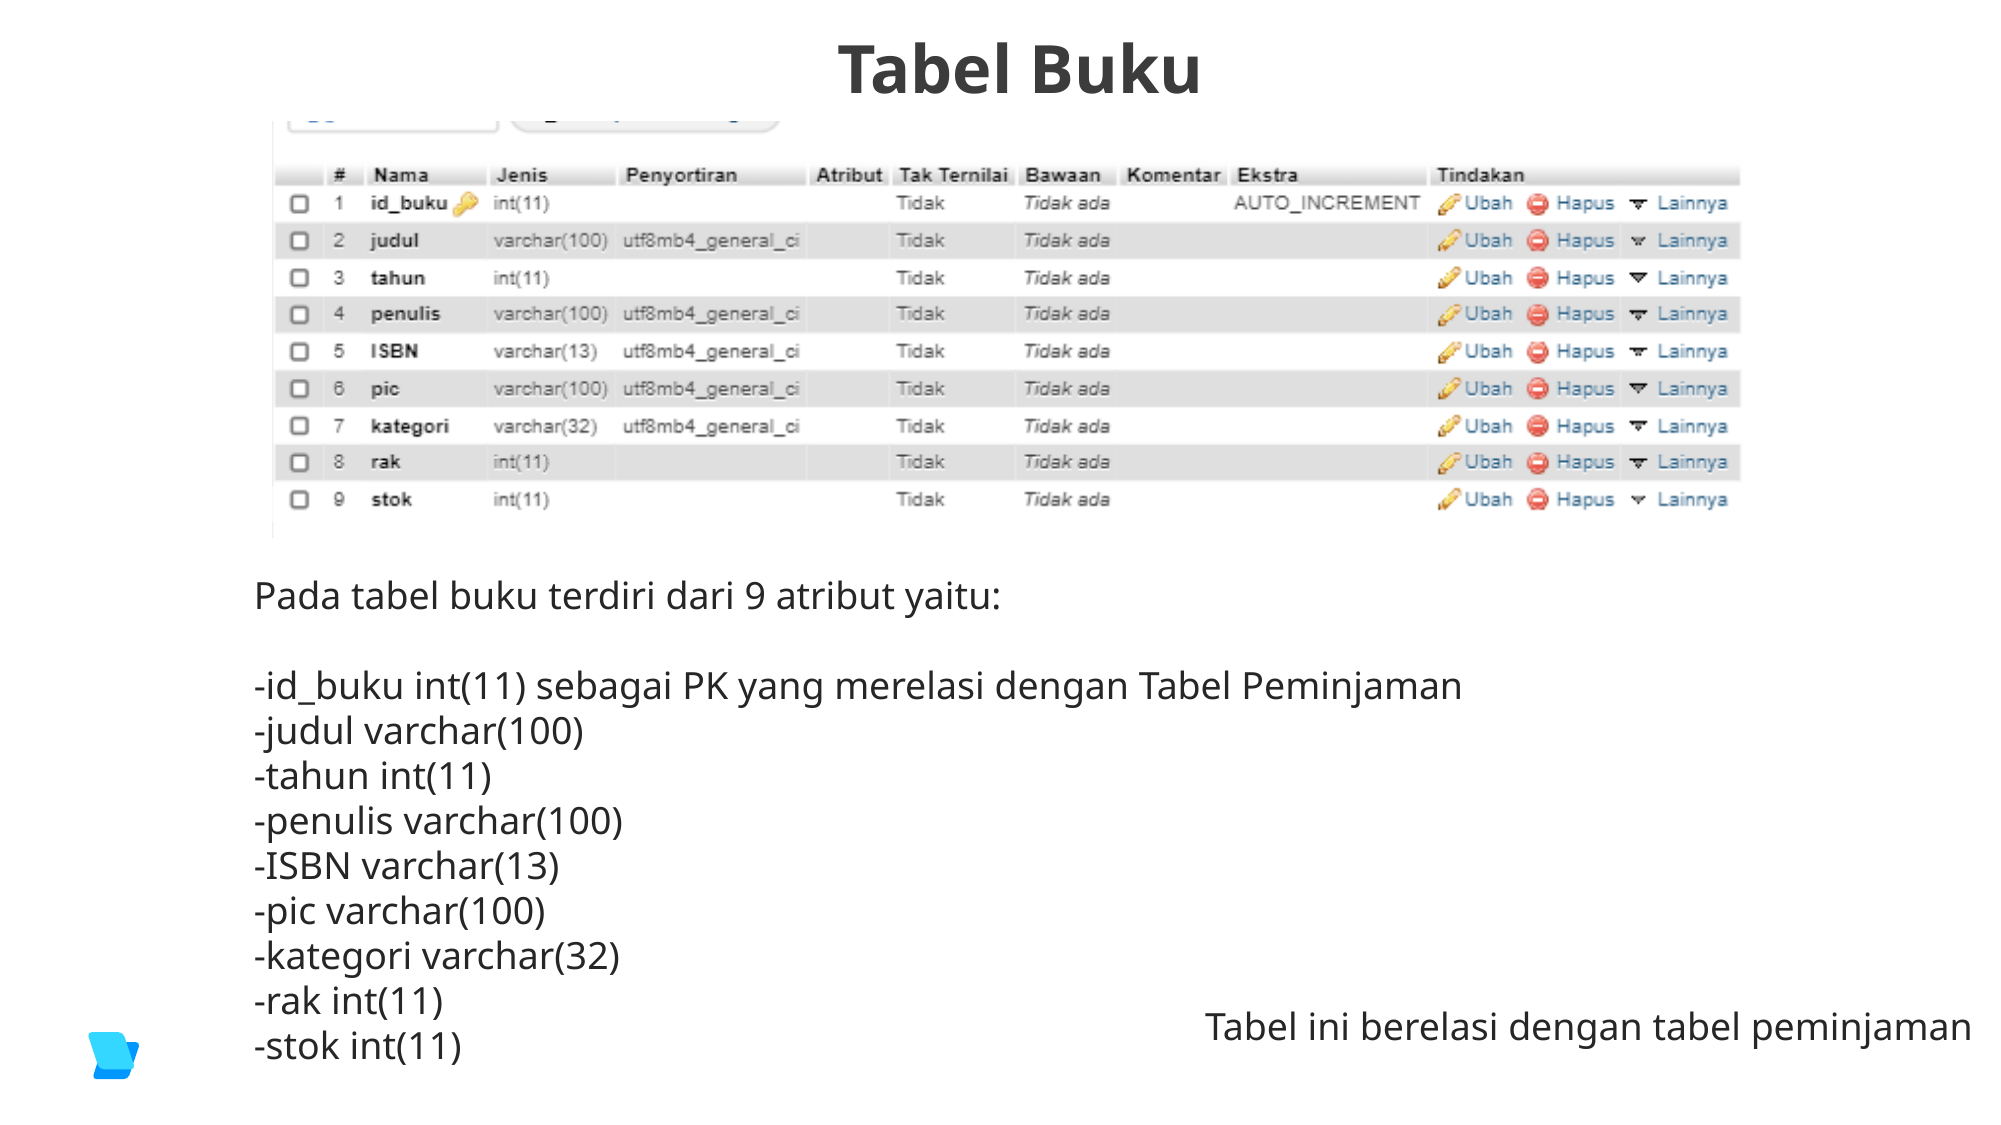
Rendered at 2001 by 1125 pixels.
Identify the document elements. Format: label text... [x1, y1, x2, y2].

text_box Pada tabel buku terdiri dari 9 atribut yaitu: -id_buku int(11) sebagai PK yang merelasi dengan Tabel Peminjaman -judul varchar(100) -tahun int(11) -penulis varchar(100) -ISBN varchar(13) -pic varchar(100) -kategori varchar(32) -rak int(11) -stok int(11) [238, 564, 1480, 1120]
text_box Tabel ini berelasi dengan tabel peminjaman [1190, 950, 2000, 1055]
picture [272, 121, 1762, 538]
list Tabel Buku [822, 28, 1272, 121]
